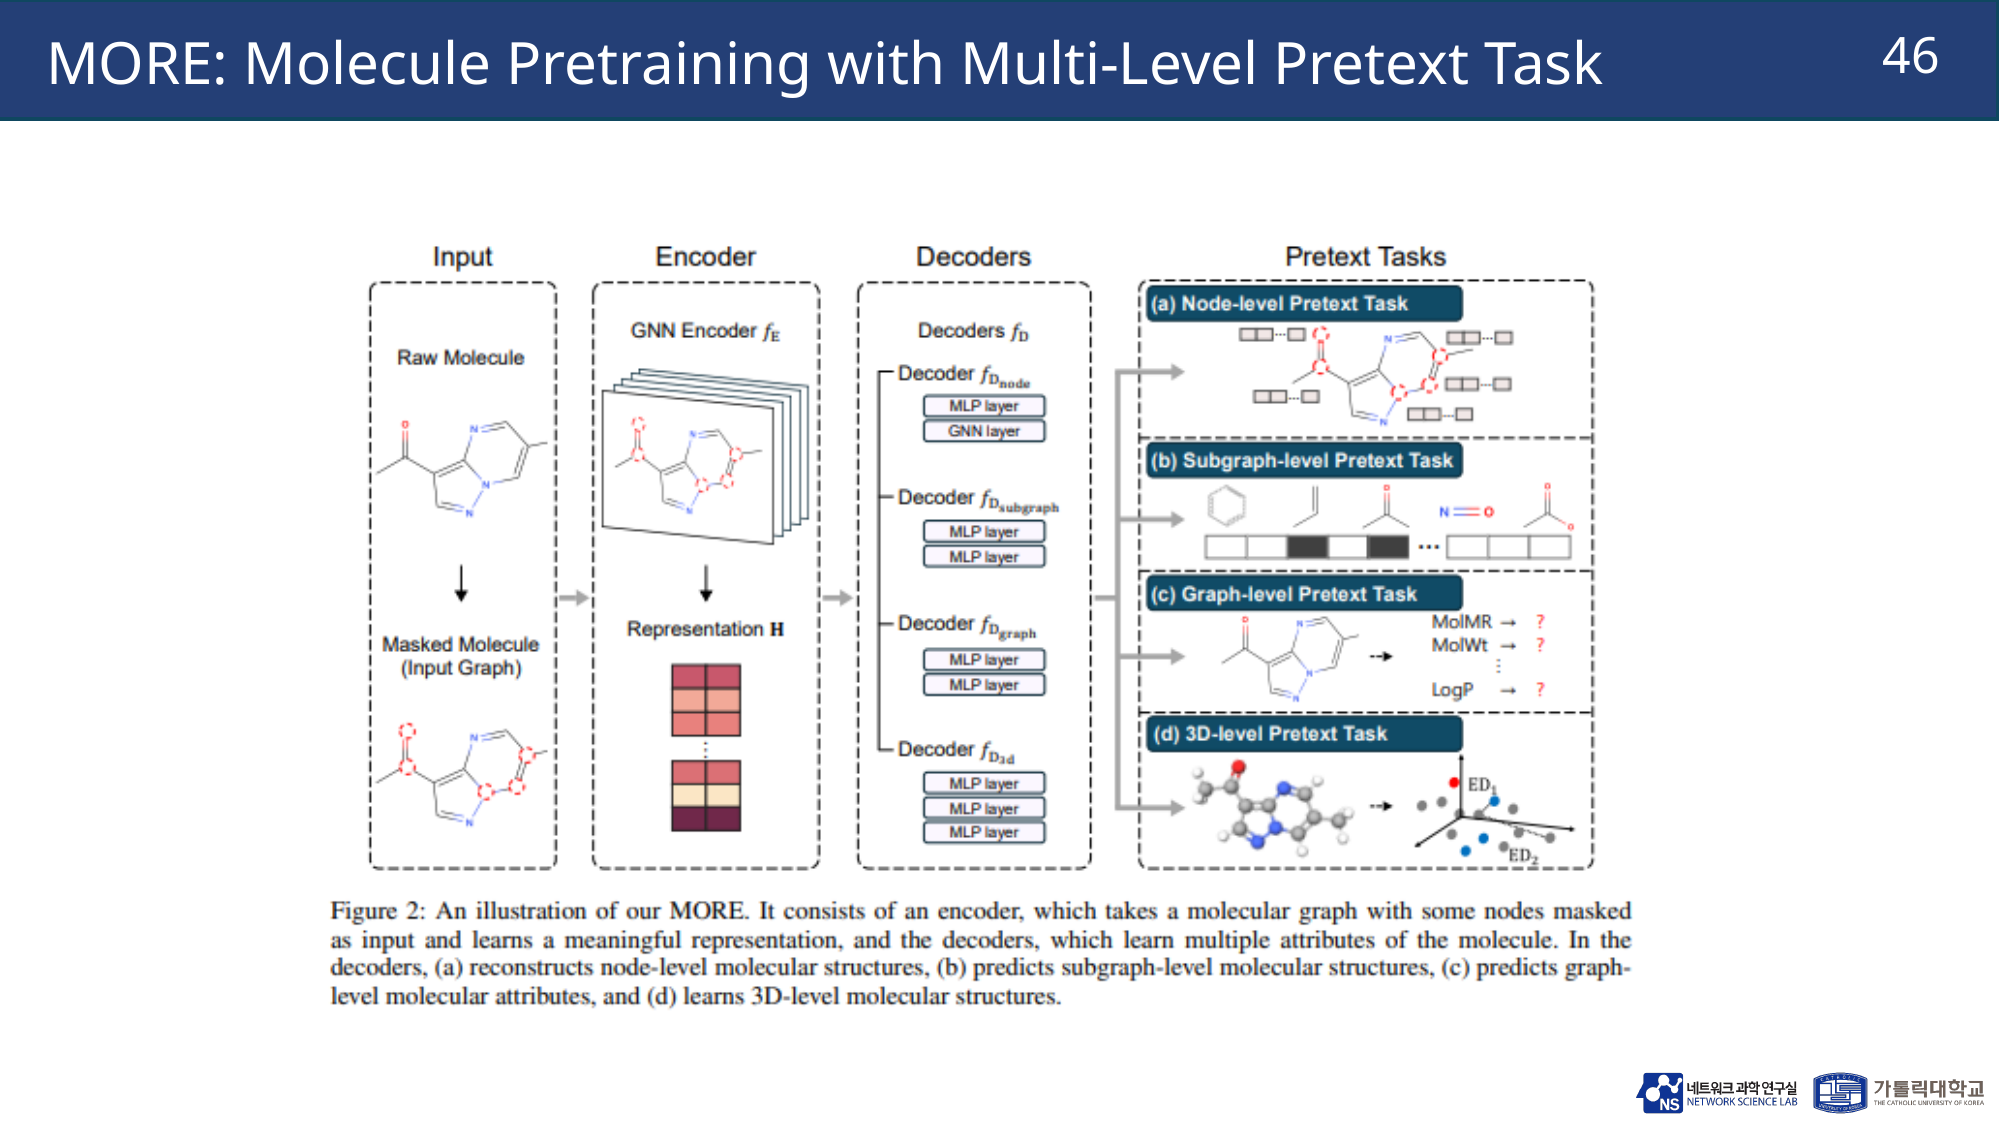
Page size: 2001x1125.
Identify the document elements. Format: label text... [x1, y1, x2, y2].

picture [1634, 1071, 1988, 1116]
picture [304, 213, 1642, 1022]
text_box MORE: Molecule Pretraining with Multi-Level Pretext Task [31, 18, 1642, 174]
